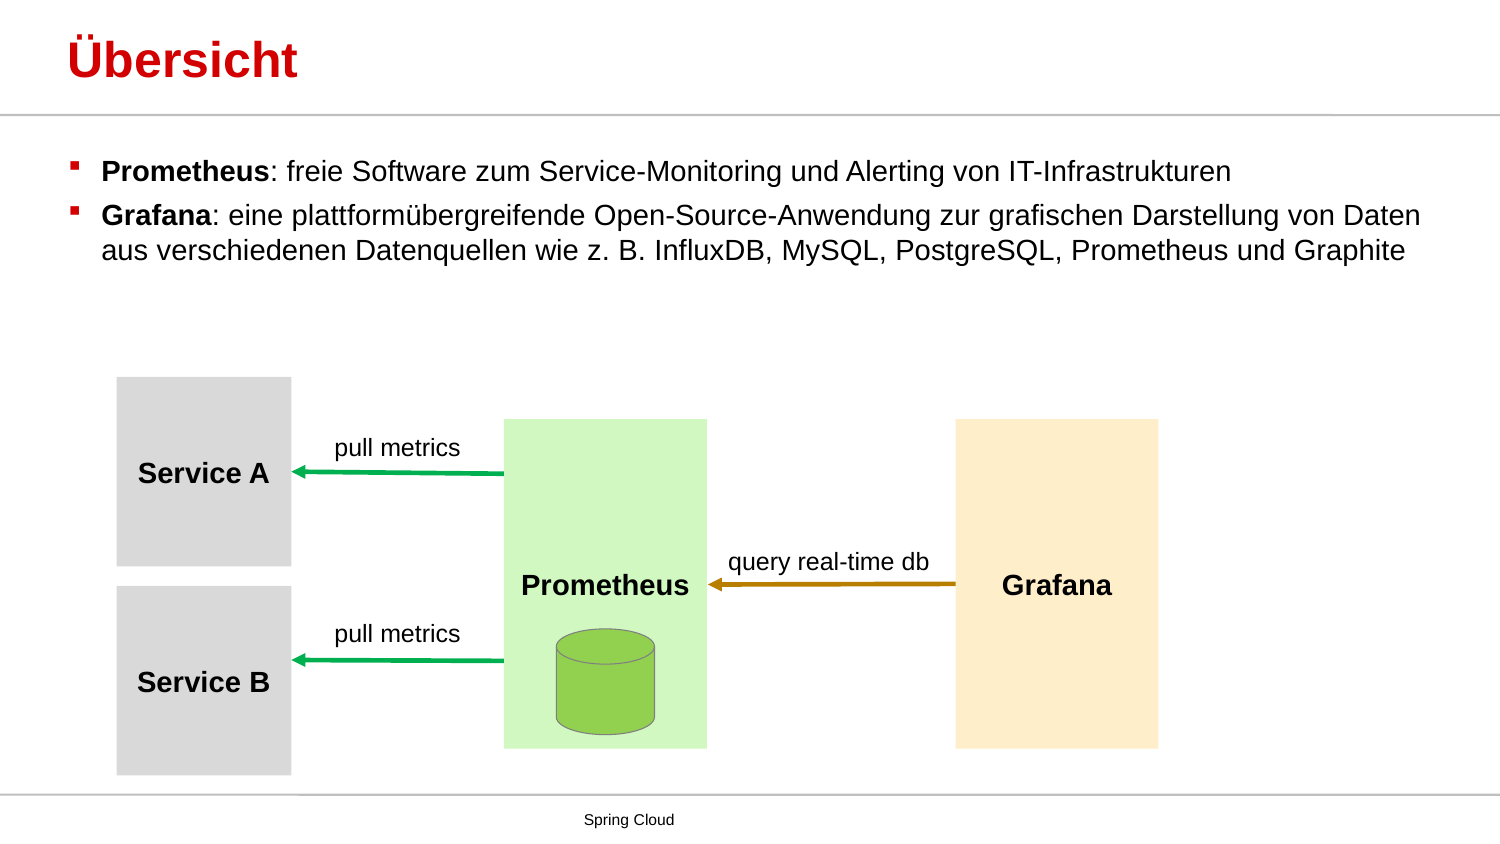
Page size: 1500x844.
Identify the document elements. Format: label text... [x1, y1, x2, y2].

text_box Service B [116, 585, 292, 776]
text_box pull metrics [291, 610, 504, 655]
text_box Service A [116, 376, 292, 567]
list Prometheus: freie Software zum Service-Monitoring und Alerting von IT-Infrastrukturen Grafana: eine plattformübergreifende Open-Source-Anwendung zur grafischen Darstellung von Daten aus verschiedenen Datenquellen wie z. B. InfluxDB, MySQL, PostgreSQL, Prometheus und Graphite [53, 144, 1447, 302]
text_box pull metrics [291, 424, 504, 470]
text_box query real-time db [702, 538, 956, 584]
title Übersicht [53, 0, 1058, 115]
text_box Prometheus [503, 419, 707, 749]
text_box Grafana [955, 419, 1159, 749]
text_box [555, 627, 656, 736]
slide_number Spring Cloud [583, 794, 1260, 844]
